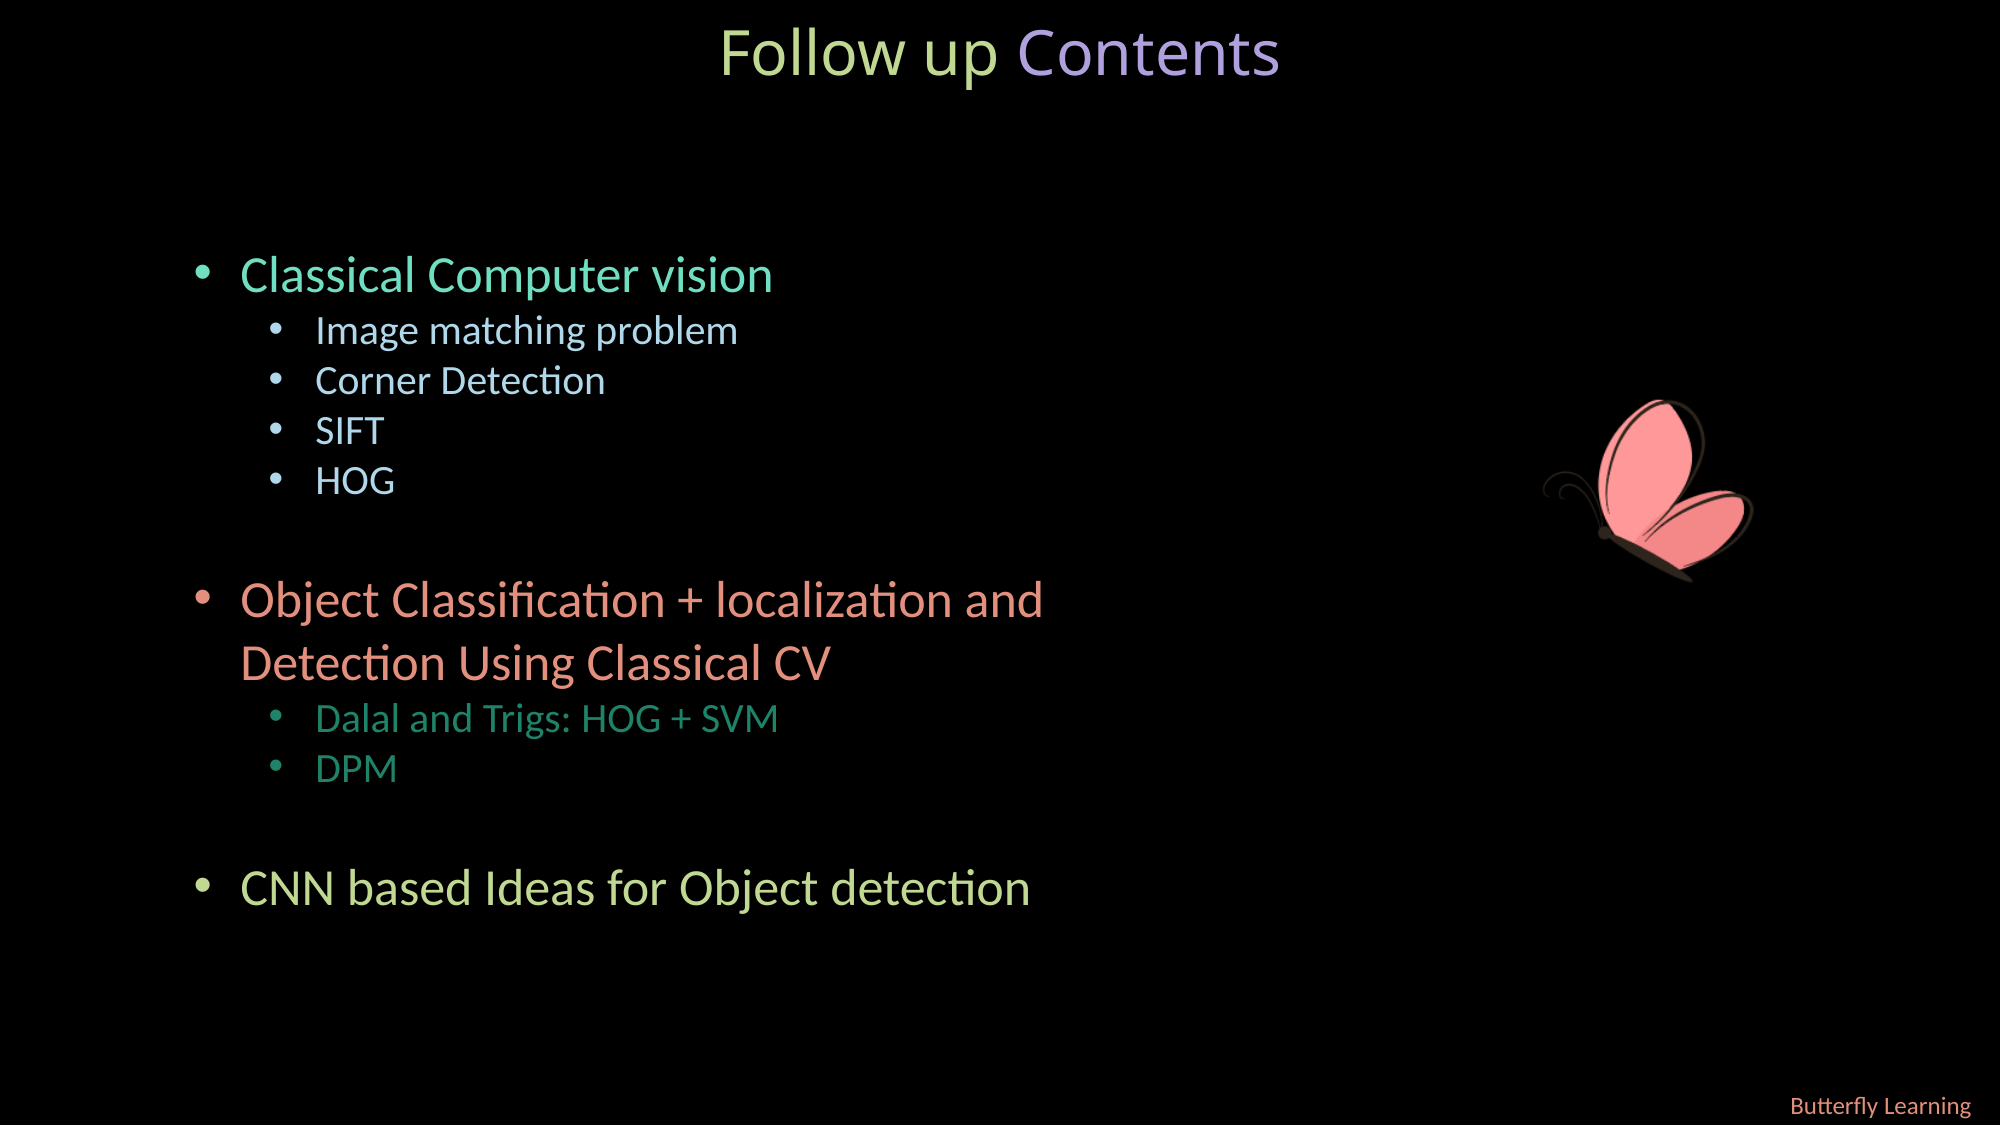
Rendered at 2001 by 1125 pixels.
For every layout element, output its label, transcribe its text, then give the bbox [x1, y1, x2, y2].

text_box Classical Computer vision Image matching problem Corner Detection SIFT HOG Object Classification + localization and Detection Using Classical CV Dalal and Trigs: HOG + SVM DPM CNN based Ideas for Object detection [178, 233, 1089, 986]
picture [1534, 365, 1773, 602]
text_box Follow up Contents [137, 0, 1863, 111]
text_box Butterfly Learning [1762, 1083, 2000, 1125]
